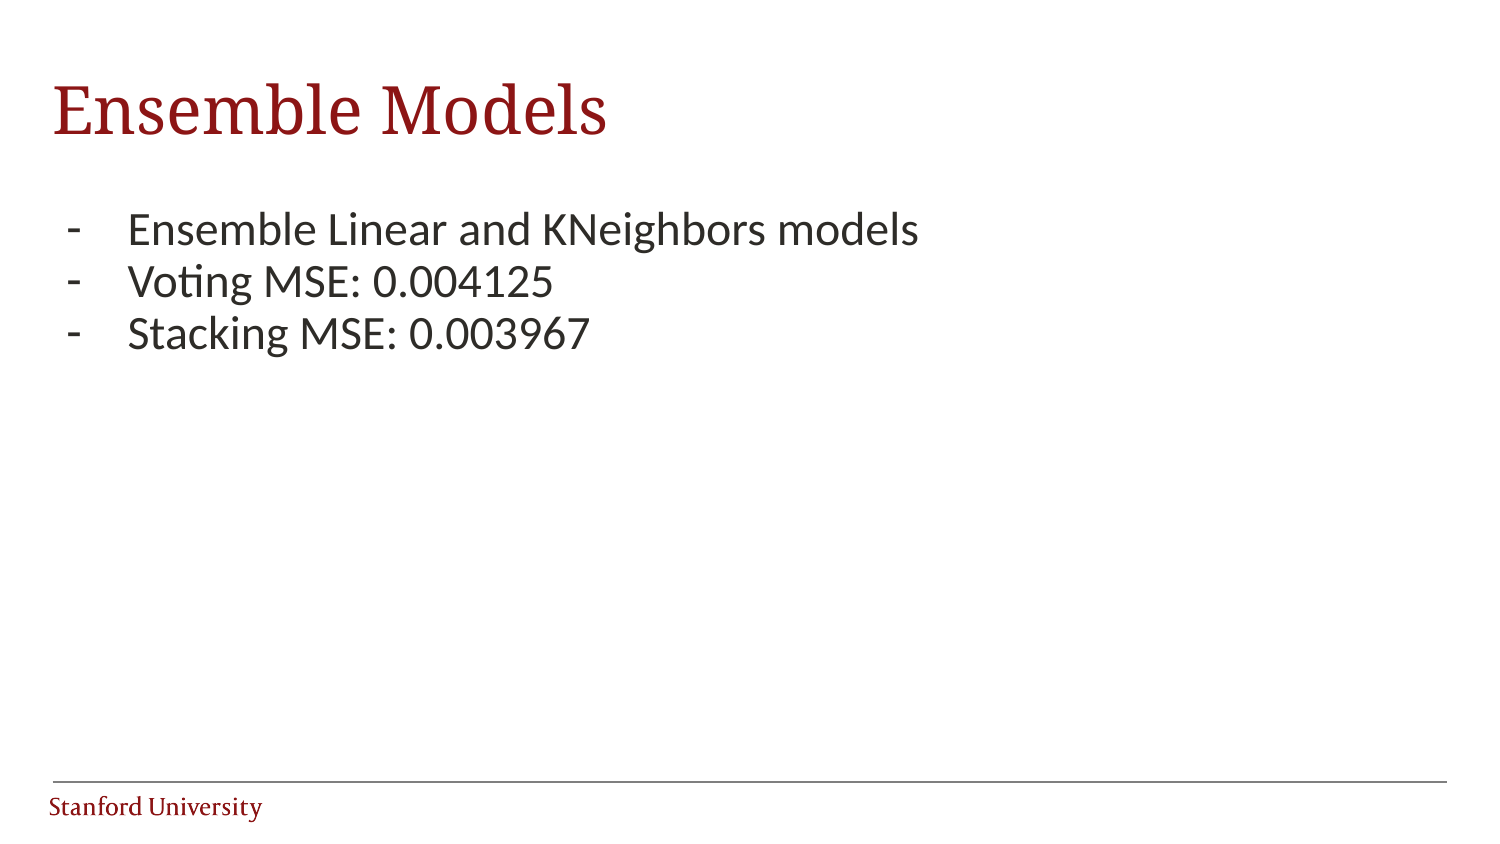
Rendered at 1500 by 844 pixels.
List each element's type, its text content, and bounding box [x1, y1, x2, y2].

title Ensemble Models [52, 44, 1448, 181]
list Ensemble Linear and KNeighbors models Voting MSE: 0.004125 Stacking MSE: 0.003967 [52, 196, 1448, 760]
picture [37, 783, 275, 835]
